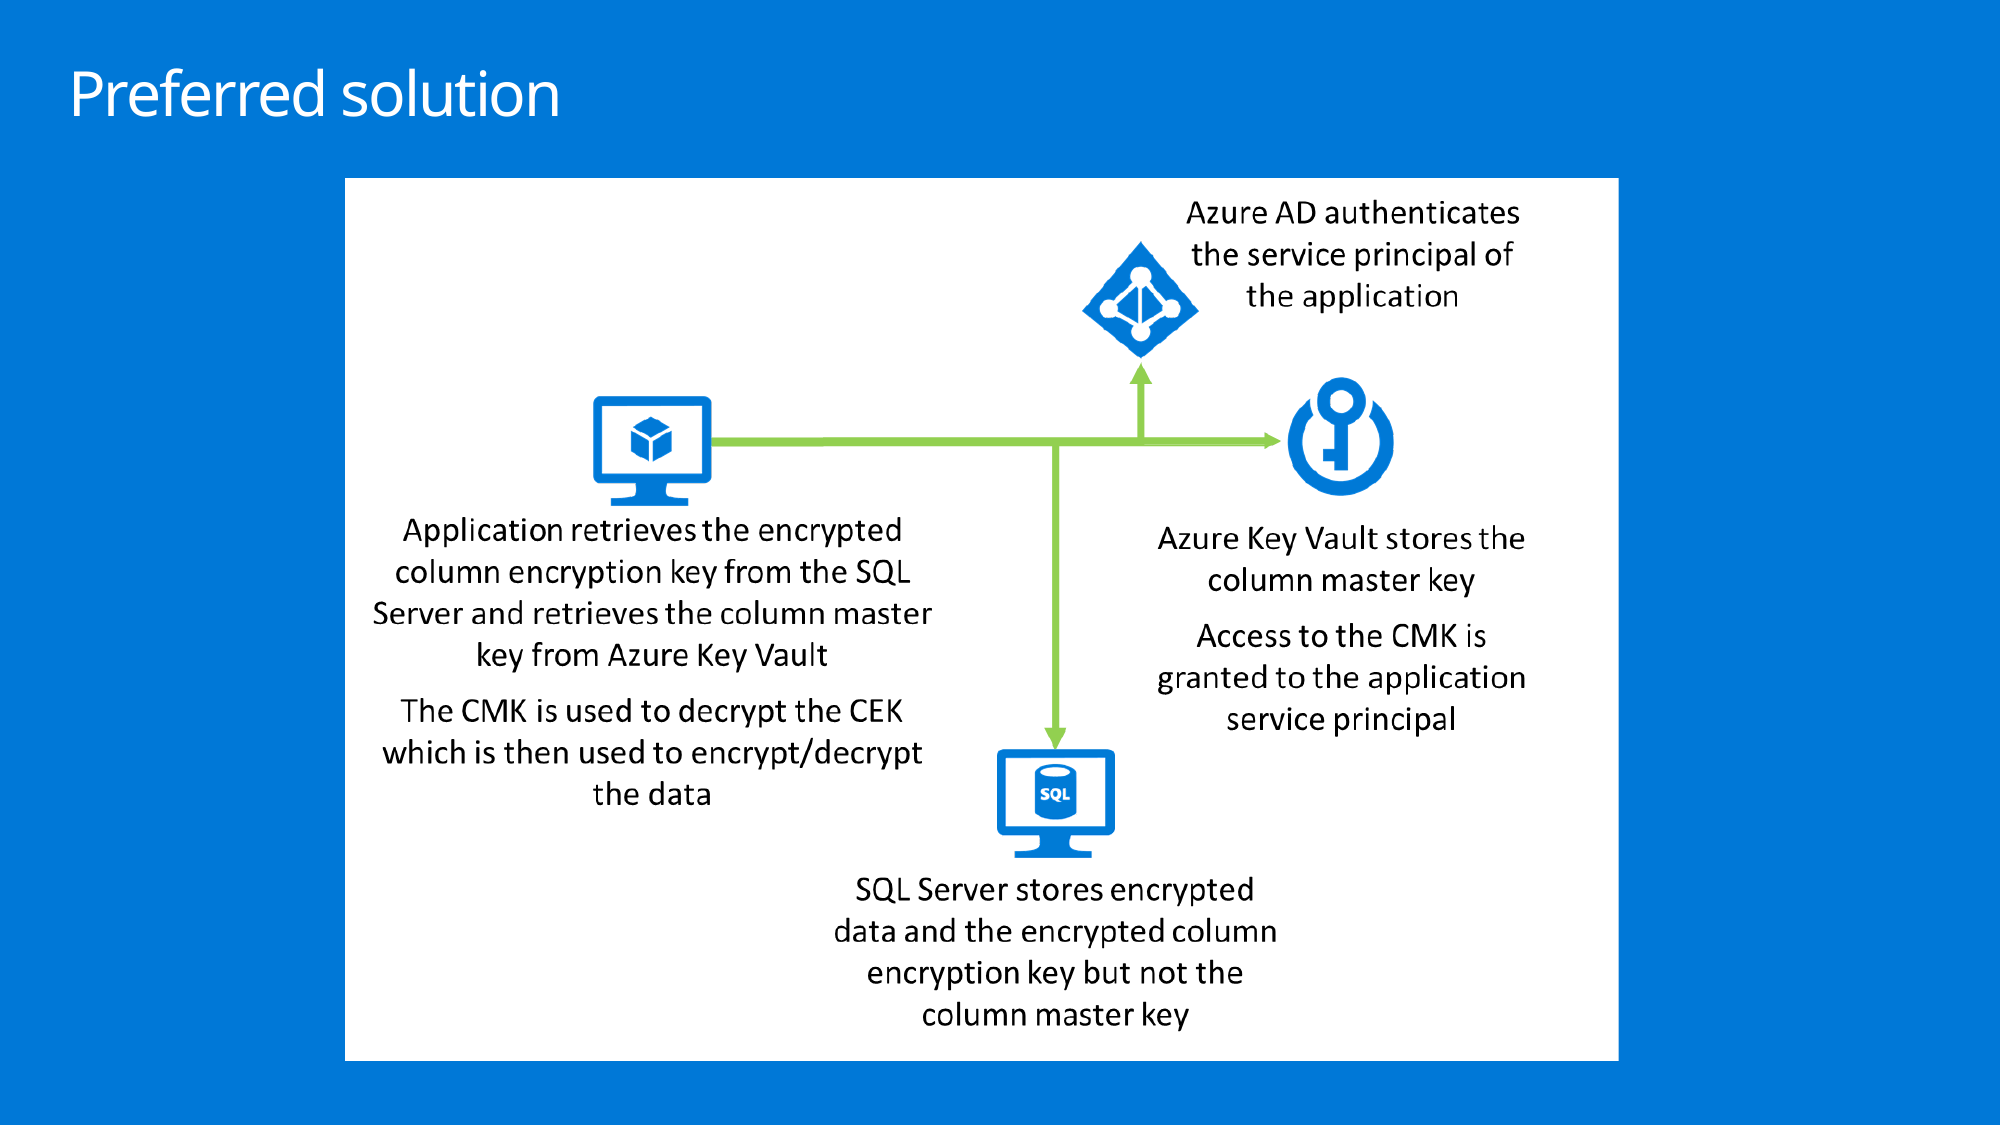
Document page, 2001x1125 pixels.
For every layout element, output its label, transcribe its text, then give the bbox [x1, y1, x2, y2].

text_box [344, 196, 1619, 1062]
picture [344, 177, 1558, 1056]
title Preferred solution [44, 47, 1957, 196]
